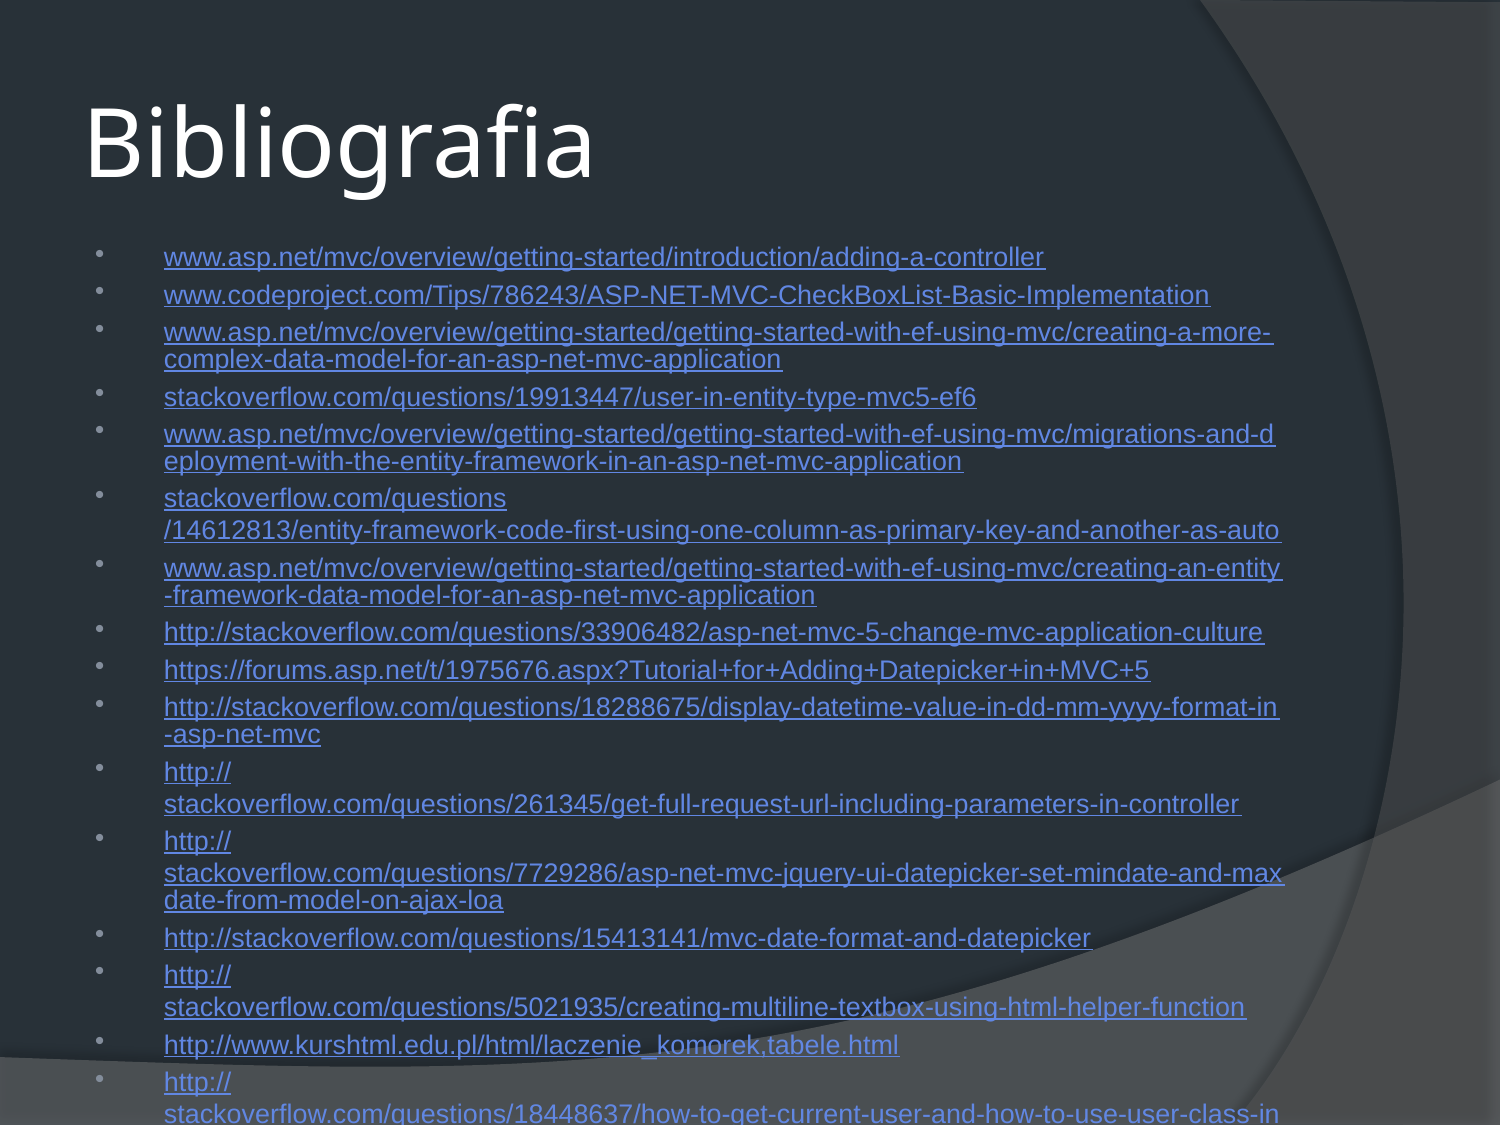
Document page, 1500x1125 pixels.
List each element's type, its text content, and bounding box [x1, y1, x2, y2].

title Bibliografia [75, 45, 1300, 232]
list www.asp.net/mvc/overview/getting-started/introduction/adding-a-controller www.codeproject.com/Tips/786243/ASP-NET-MVC-CheckBoxList-Basic-Implementation www.asp.net/mvc/overview/getting-started/getting-started-with-ef-using-mvc/creating-a-more-complex-data-model-for-an-asp-net-mvc-application stackoverflow.com/questions/19913447/user-in-entity-type-mvc5-ef6 www.asp.net/mvc/overview/getting-started/getting-started-with-ef-using-mvc/migrations-and-deployment-with-the-entity-framework-in-an-asp-net-mvc-application stackoverflow.com/questions/14612813/entity-framework-code-first-using-one-column-as-primary-key-and-another-as-auto www.asp.net/mvc/overview/getting-started/getting-started-with-ef-using-mvc/creating-an-entity-framework-data-model-for-an-asp-net-mvc-application http://stackoverflow.com/questions/33906482/asp-net-mvc-5-change-mvc-application-culture https://forums.asp.net/t/1975676.aspx?Tutorial+for+Adding+Datepicker+in+MVC+5 http://stackoverflow.com/questions/18288675/display-datetime-value-in-dd-mm-yyyy-format-in-asp-net-mvc http://stackoverflow.com/questions/261345/get-full-request-url-including-parameters-in-controller http://stackoverflow.com/questions/7729286/asp-net-mvc-jquery-ui-datepicker-set-mindate-and-maxdate-from-model-on-ajax-loa http://stackoverflow.com/questions/15413141/mvc-date-format-and-datepicker http://stackoverflow.com/questions/5021935/creating-multiline-textbox-using-html-helper-function http://www.kurshtml.edu.pl/html/laczenie_komorek,tabele.html http://stackoverflow.com/questions/18448637/how-to-get-current-user-and-how-to-use-user-class-in-mvc5 http://stackoverflow.com/questions/18961520/why-datetime-parseexactstring-string-iformatprovider-need-the-iformatprovide Adam Freeman „ASP.NET MVC 5 – Zaawansowane programowanie” [75, 232, 1300, 1125]
